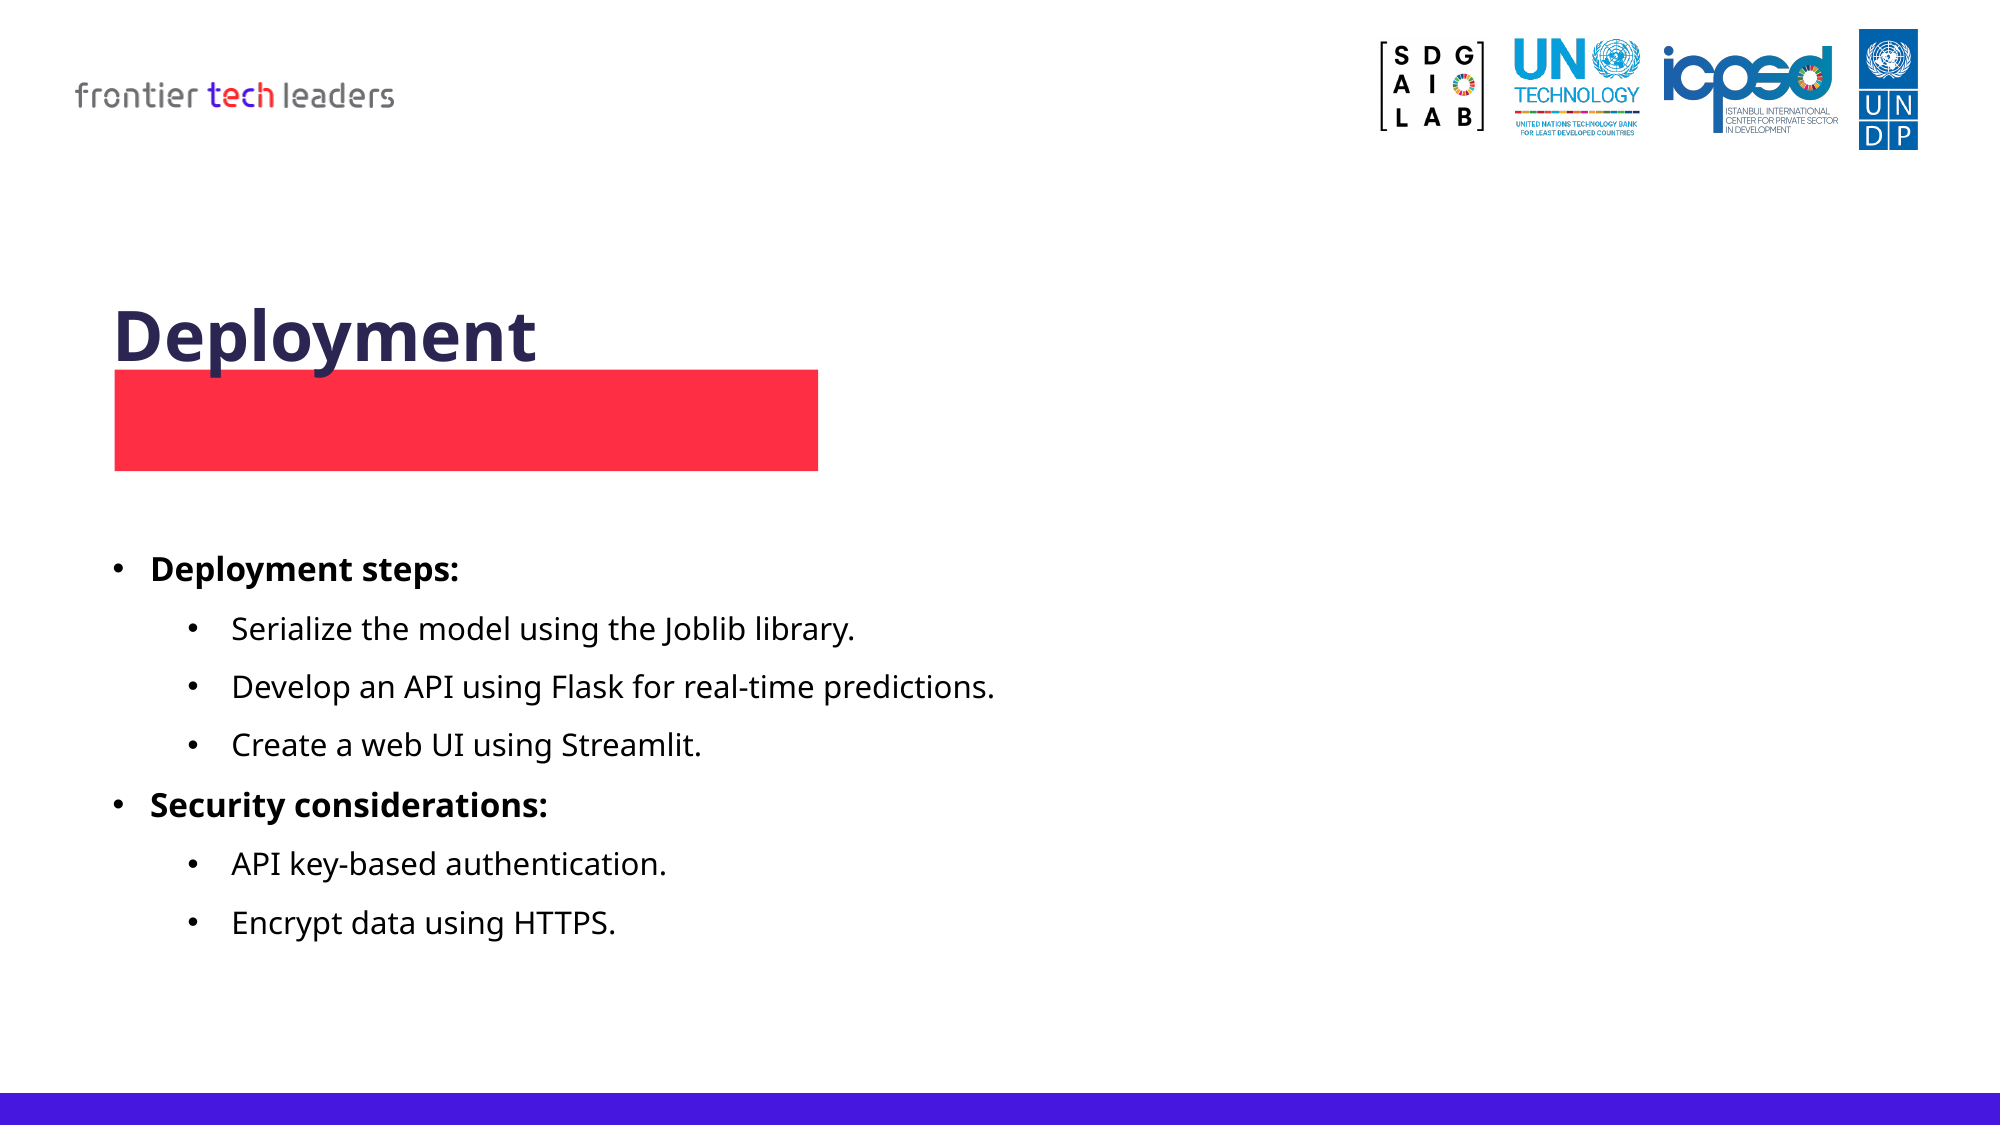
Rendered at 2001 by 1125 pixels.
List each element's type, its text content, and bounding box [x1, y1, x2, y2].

list Deployment steps: Serialize the model using the Joblib library. Develop an API using Flask for real-time predictions. Create a web UI using Streamlit. Security considerations: API key-based authentication. Encrypt data using HTTPS. [104, 483, 1420, 1006]
text_box [0, 1093, 2000, 1125]
title Deployment [104, 266, 1378, 411]
text_box [114, 411, 819, 472]
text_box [1377, 29, 1918, 150]
picture [75, 82, 394, 108]
